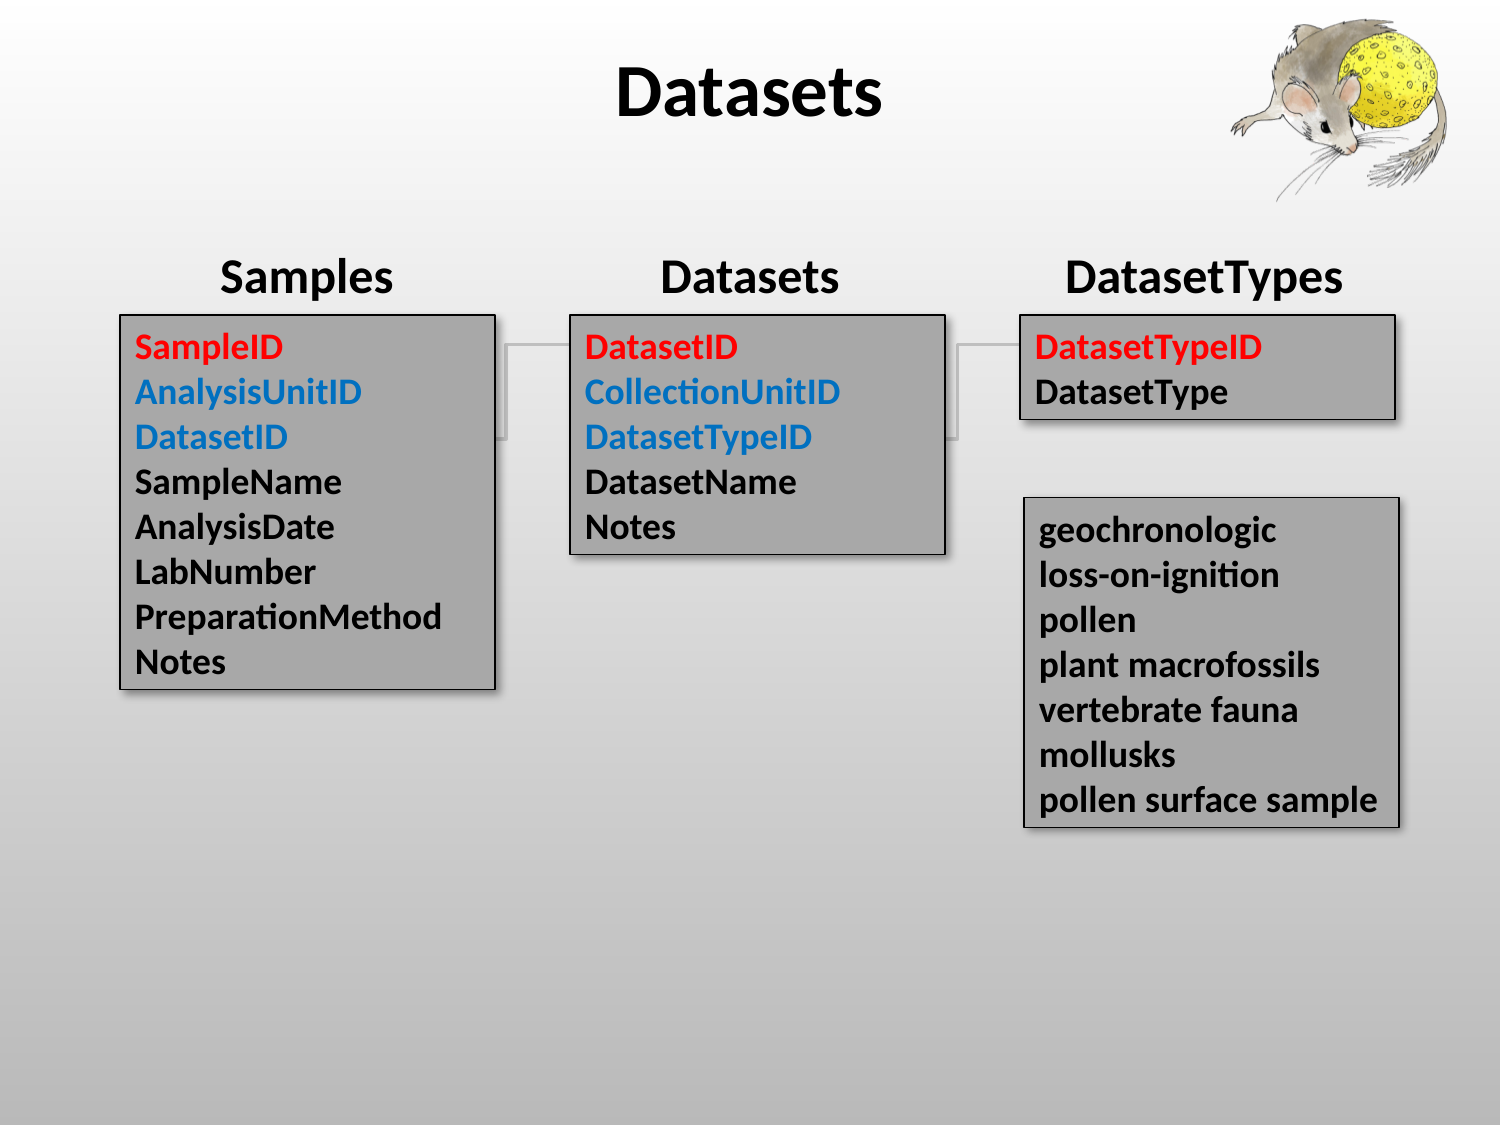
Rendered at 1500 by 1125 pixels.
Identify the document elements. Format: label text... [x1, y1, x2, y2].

text_box Datasets [600, 34, 900, 139]
picture [1199, 0, 1500, 224]
text_box Datasets [645, 236, 855, 312]
text_box SampleID AnalysisUnitID DatasetID SampleName AnalysisDate LabNumber PreparationMethod Notes [119, 314, 496, 690]
text_box Samples [205, 236, 409, 312]
text_box DatasetTypes [1050, 236, 1359, 312]
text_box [888, 344, 1027, 440]
text_box geochronologic loss-on-ignition pollen plant macrofossils vertebrate fauna mollusks pollen surface sample [1023, 497, 1400, 828]
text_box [437, 344, 576, 440]
text_box DatasetID CollectionUnitID DatasetTypeID DatasetName Notes [569, 314, 946, 555]
text_box DatasetTypeID DatasetType [1019, 314, 1396, 420]
